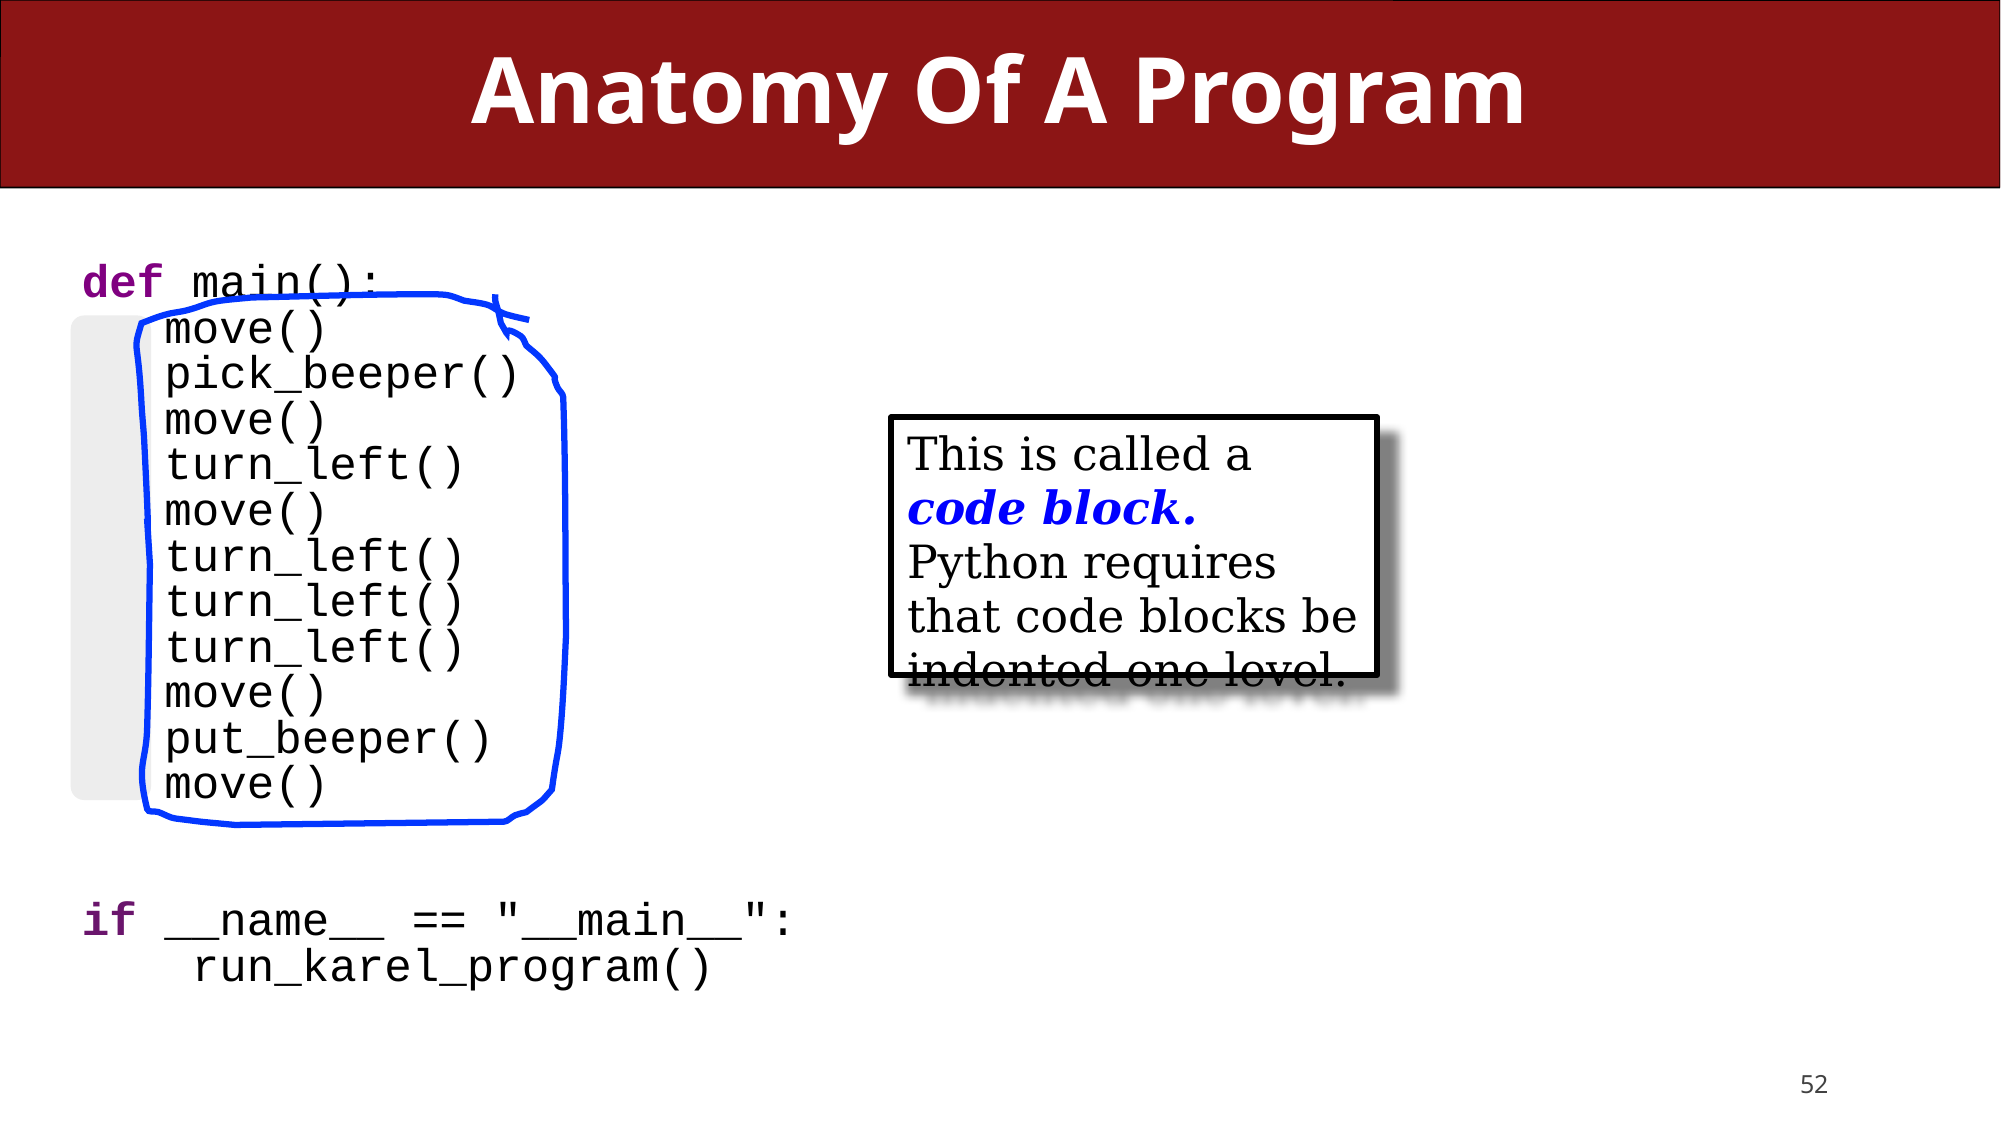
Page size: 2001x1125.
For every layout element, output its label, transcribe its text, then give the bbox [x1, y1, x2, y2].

text_box [135, 293, 567, 826]
text_box def main(): move() pick_beeper() move() turn_left() move() turn_left() turn_left() turn_left() move() put_beeper() move() if __name__ == "__main__": run_karel_program() [62, 239, 1378, 1103]
title Anatomy Of A Program [75, 0, 1925, 188]
text_box [70, 314, 149, 801]
text_box This is called a code block. Python requires that code blocks be indented one level. [891, 417, 1378, 675]
